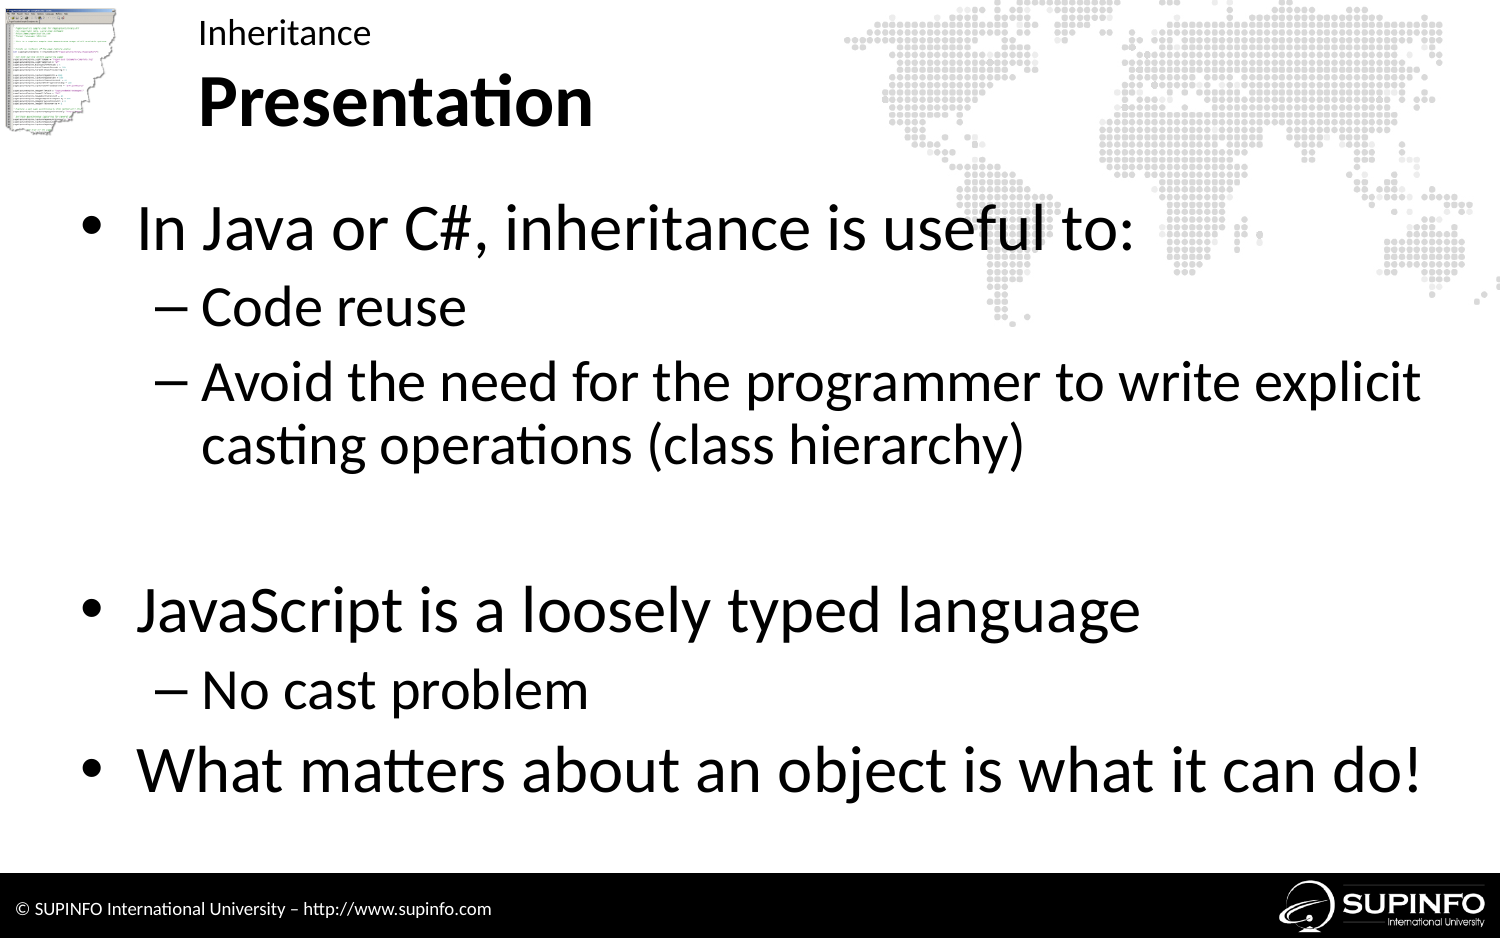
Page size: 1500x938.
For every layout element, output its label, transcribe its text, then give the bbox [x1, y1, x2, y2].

list Inheritance [182, 0, 1460, 56]
title Presentation [182, 56, 1459, 139]
list In Java or C#, inheritance is useful to: Code reuse Avoid the need for the programmer to write explicit casting operations (class hierarchy) JavaScript is a loosely typed language No cast problem What matters about an object is what it can do! [64, 184, 1460, 880]
picture [1269, 870, 1494, 938]
picture [5, 7, 118, 138]
picture [844, 0, 1500, 327]
